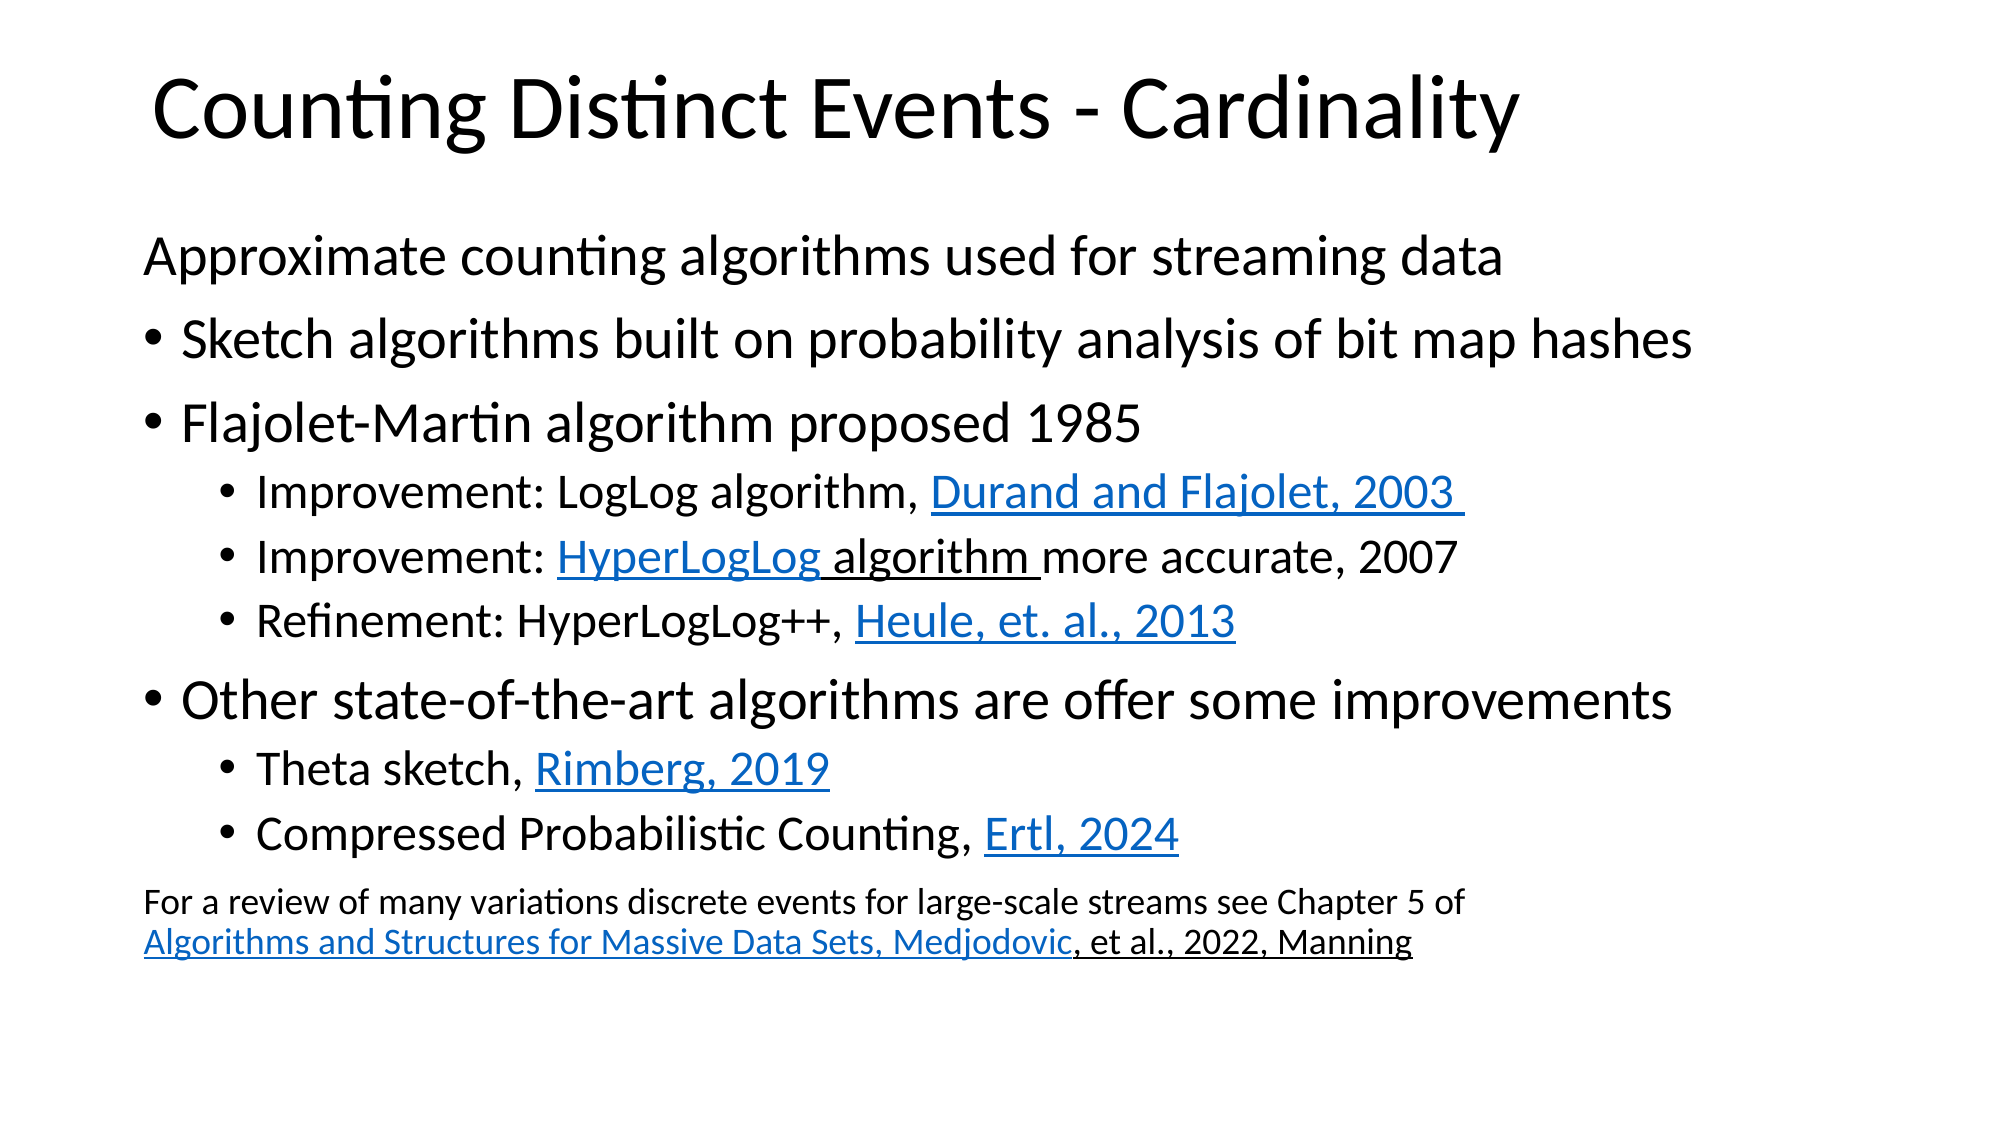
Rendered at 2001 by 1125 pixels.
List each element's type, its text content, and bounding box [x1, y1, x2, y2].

list Approximate counting algorithms used for streaming data Sketch algorithms built on probability analysis of bit map hashes Flajolet-Martin algorithm proposed 1985 Improvement: LogLog algorithm, Durand and Flajolet, 2003 Improvement: HyperLogLog algorithm more accurate, 2007 Refinement: HyperLogLog++, Heule, et. al., 2013 Other state-of-the-art algorithms are offer some improvements Theta sketch, Rimberg, 2019 Compressed Probabilistic Counting, Ertl, 2024 For a review of many variations discrete events for large-scale streams see Chapter 5 of Algorithms and Structures for Massive Data Sets, Medjodovic, et al., 2022, Manning [128, 217, 1854, 1031]
text_box Counting Distinct Events - Cardinality [137, 0, 1863, 218]
